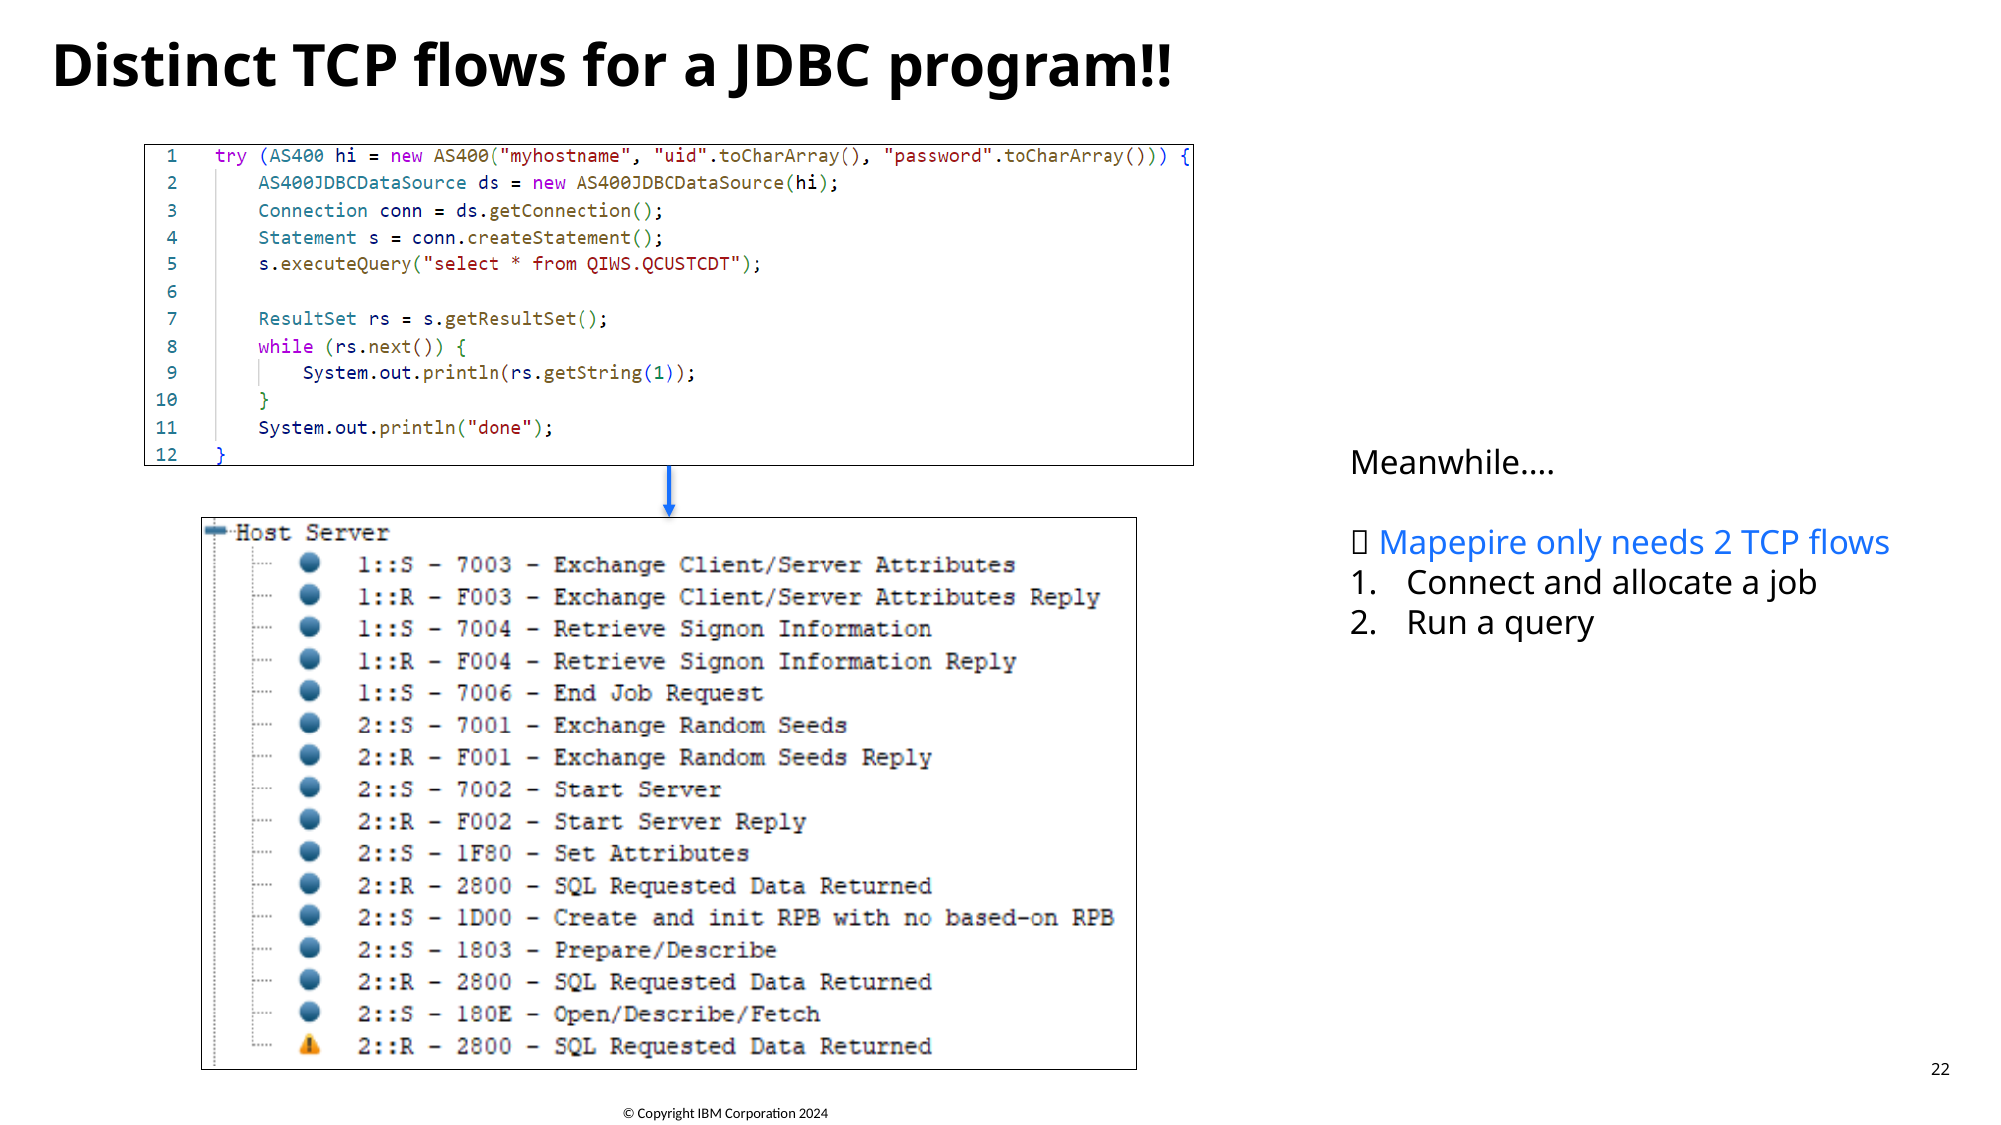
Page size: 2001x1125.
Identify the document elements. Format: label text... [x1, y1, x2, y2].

picture [143, 144, 1195, 466]
text_box Distinct TCP flows for a JDBC program!! [50, 36, 1721, 101]
text_box Meanwhile…. ✨ Mapepire only needs 2 TCP flows Connect and allocate a job Run a query [1335, 433, 1932, 649]
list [201, 516, 1138, 1070]
slide_number 22 [1500, 1055, 1950, 1086]
